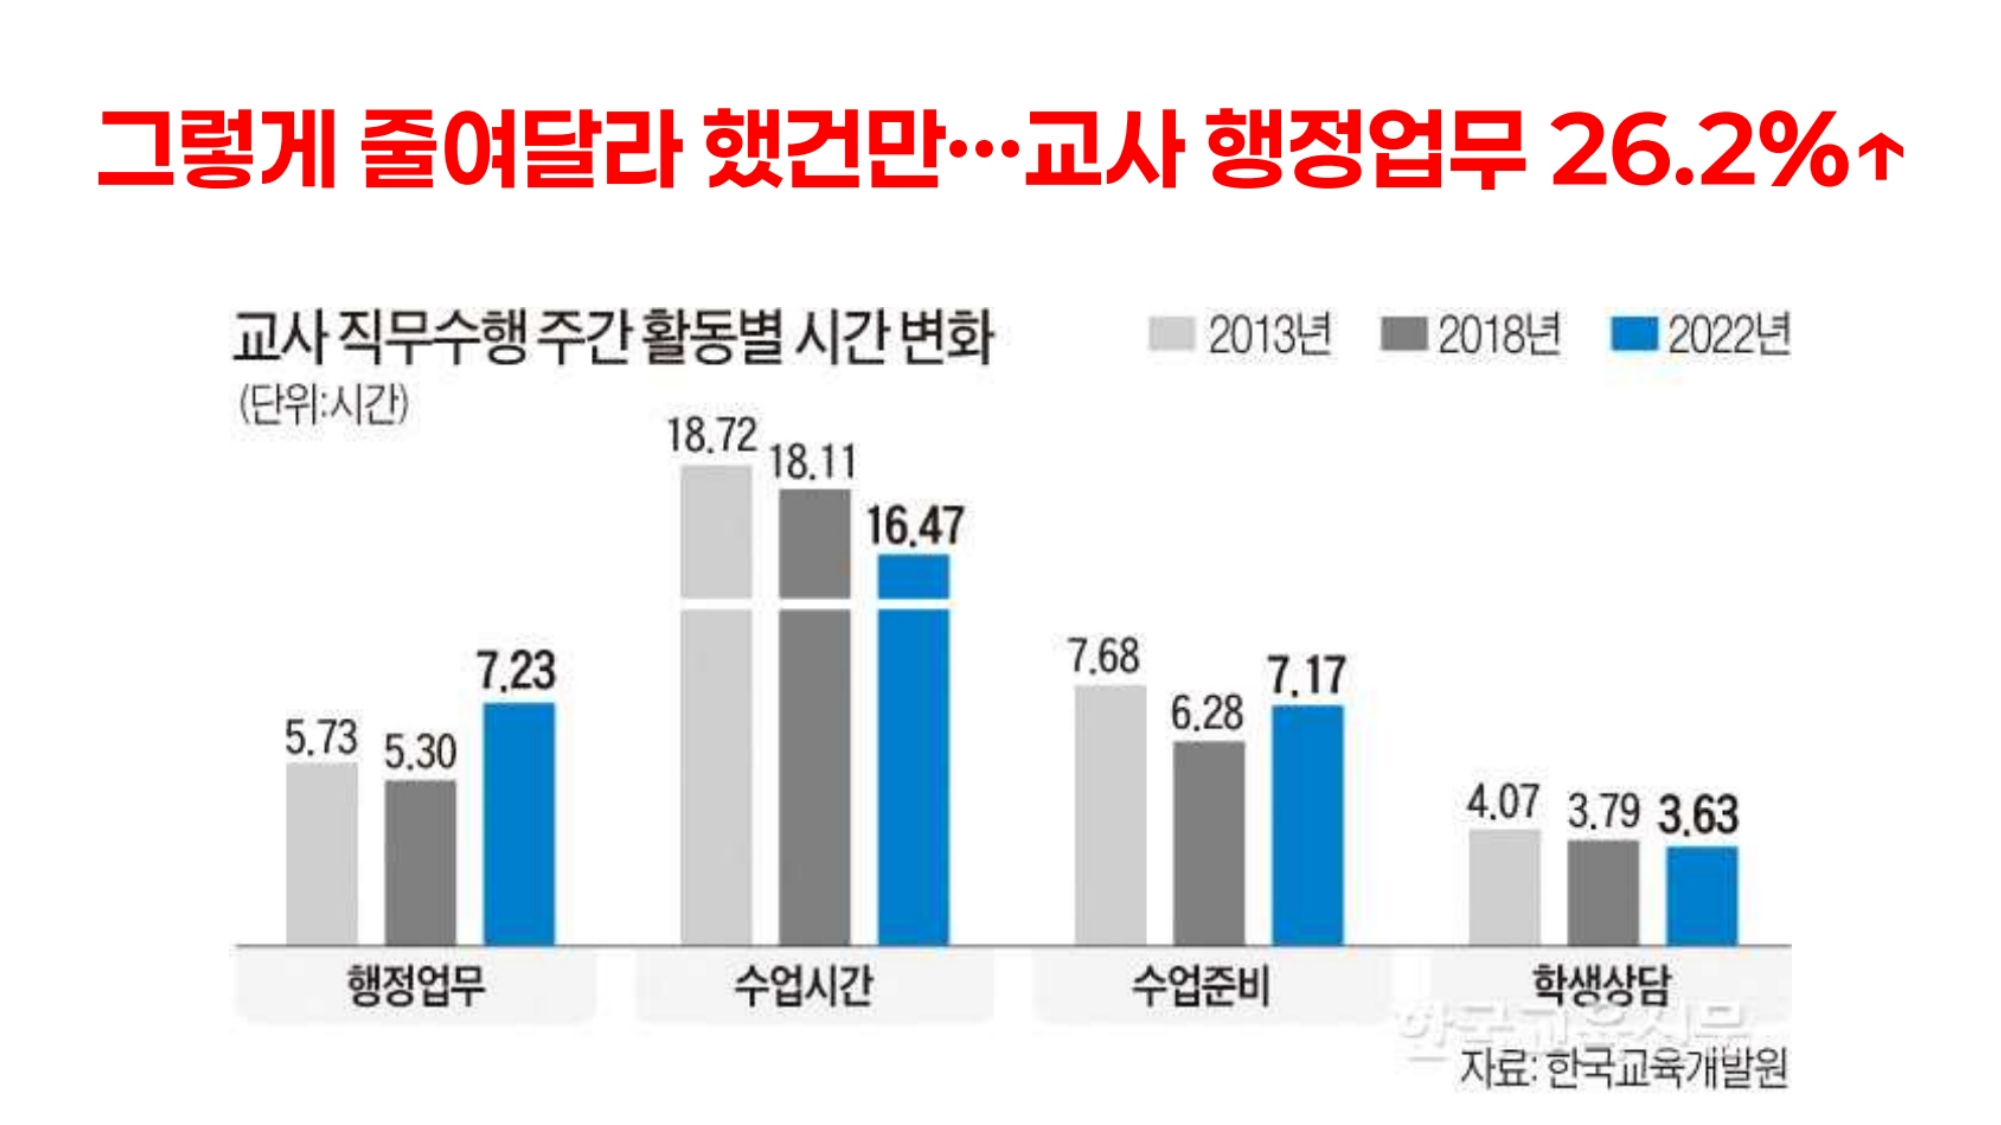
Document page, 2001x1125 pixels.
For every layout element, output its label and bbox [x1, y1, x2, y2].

list [10, 0, 2000, 1125]
